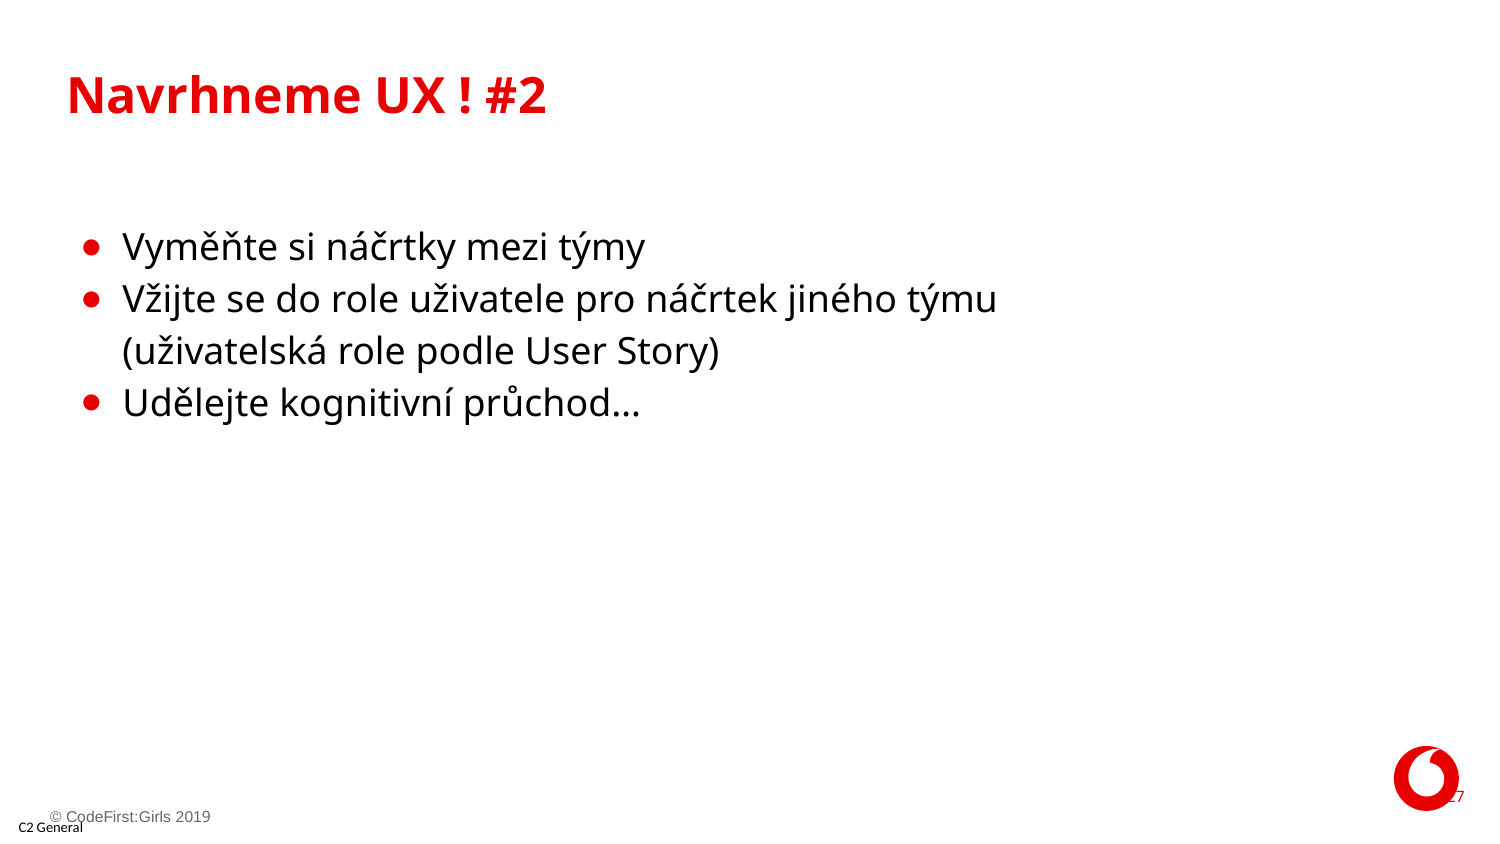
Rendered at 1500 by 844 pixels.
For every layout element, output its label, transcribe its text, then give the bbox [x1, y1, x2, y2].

title Navrhneme UX ! #2 [51, 48, 1449, 180]
slide_number 27 [1389, 764, 1480, 830]
list Vyměňte si náčrtky mezi týmy Vžijte se do role uživatele pro náčrtek jiného týmu (uživatelská role podle User Story) Udělejte kognitivní průchod… [51, 201, 1449, 750]
